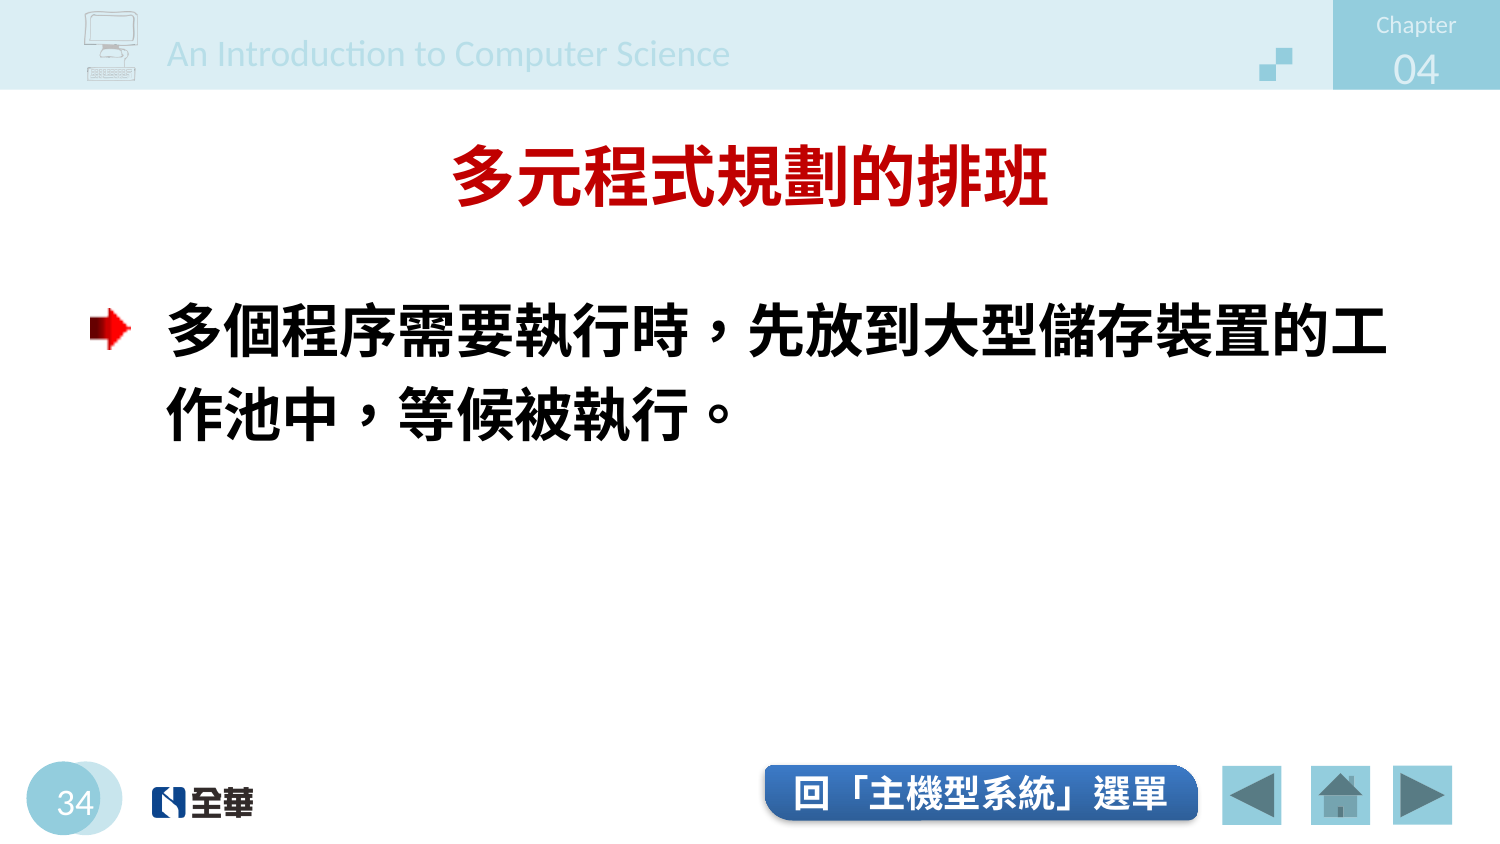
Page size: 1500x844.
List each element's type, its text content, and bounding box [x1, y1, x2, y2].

list 多個程序需要執行時，先放到大型儲存裝置的工作池中，等候被執行。 [75, 272, 1425, 754]
picture [84, 11, 138, 81]
title 多元程式規劃的排班 [75, 104, 1425, 245]
text_box 回「主機型系統」選單 [764, 765, 1198, 821]
picture [152, 787, 253, 818]
picture [90, 308, 131, 350]
